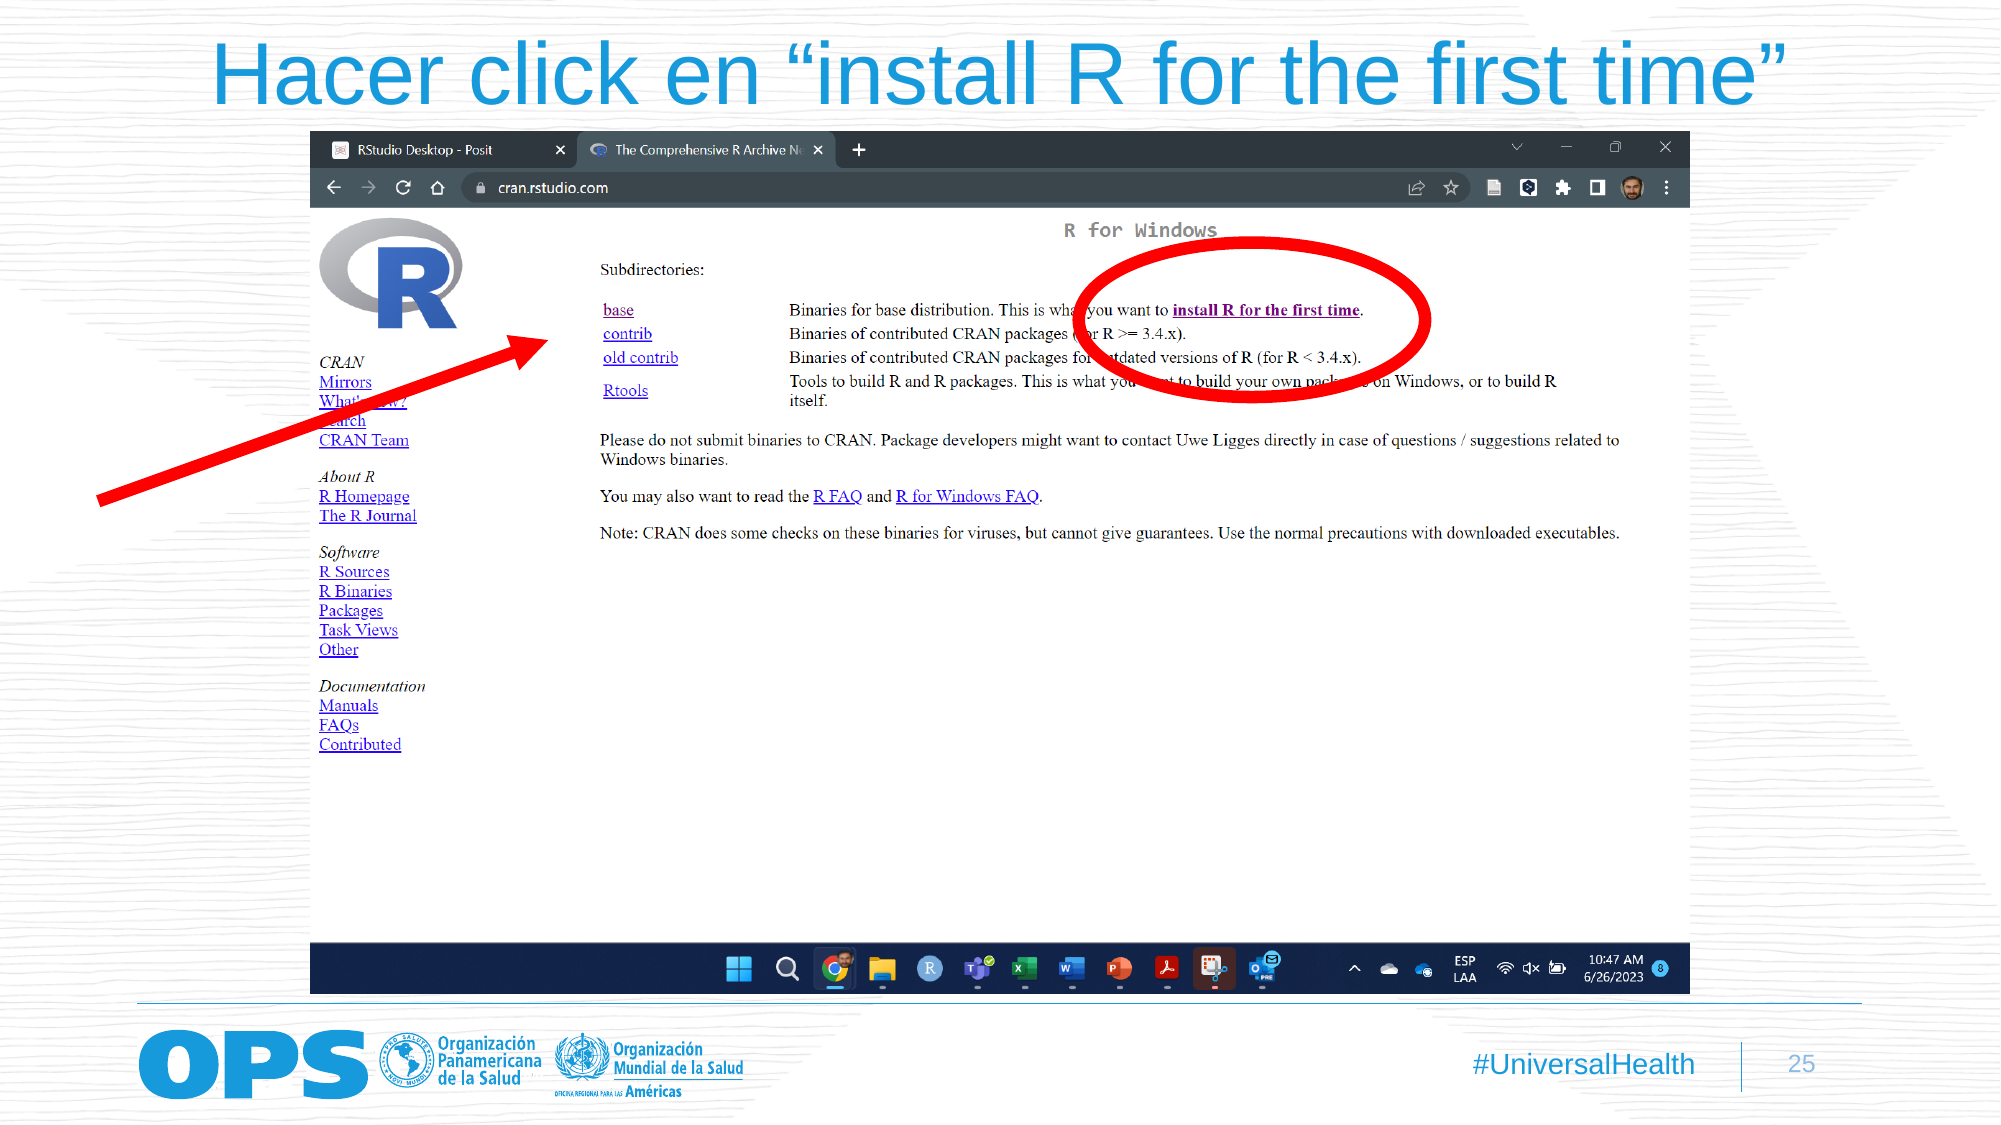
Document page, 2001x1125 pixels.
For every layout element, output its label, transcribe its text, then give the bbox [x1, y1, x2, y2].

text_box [98, 340, 549, 502]
picture [310, 131, 1690, 994]
slide_number 25 [1741, 1032, 1863, 1093]
title Hacer click en “install R for the first time” [98, 20, 1902, 132]
